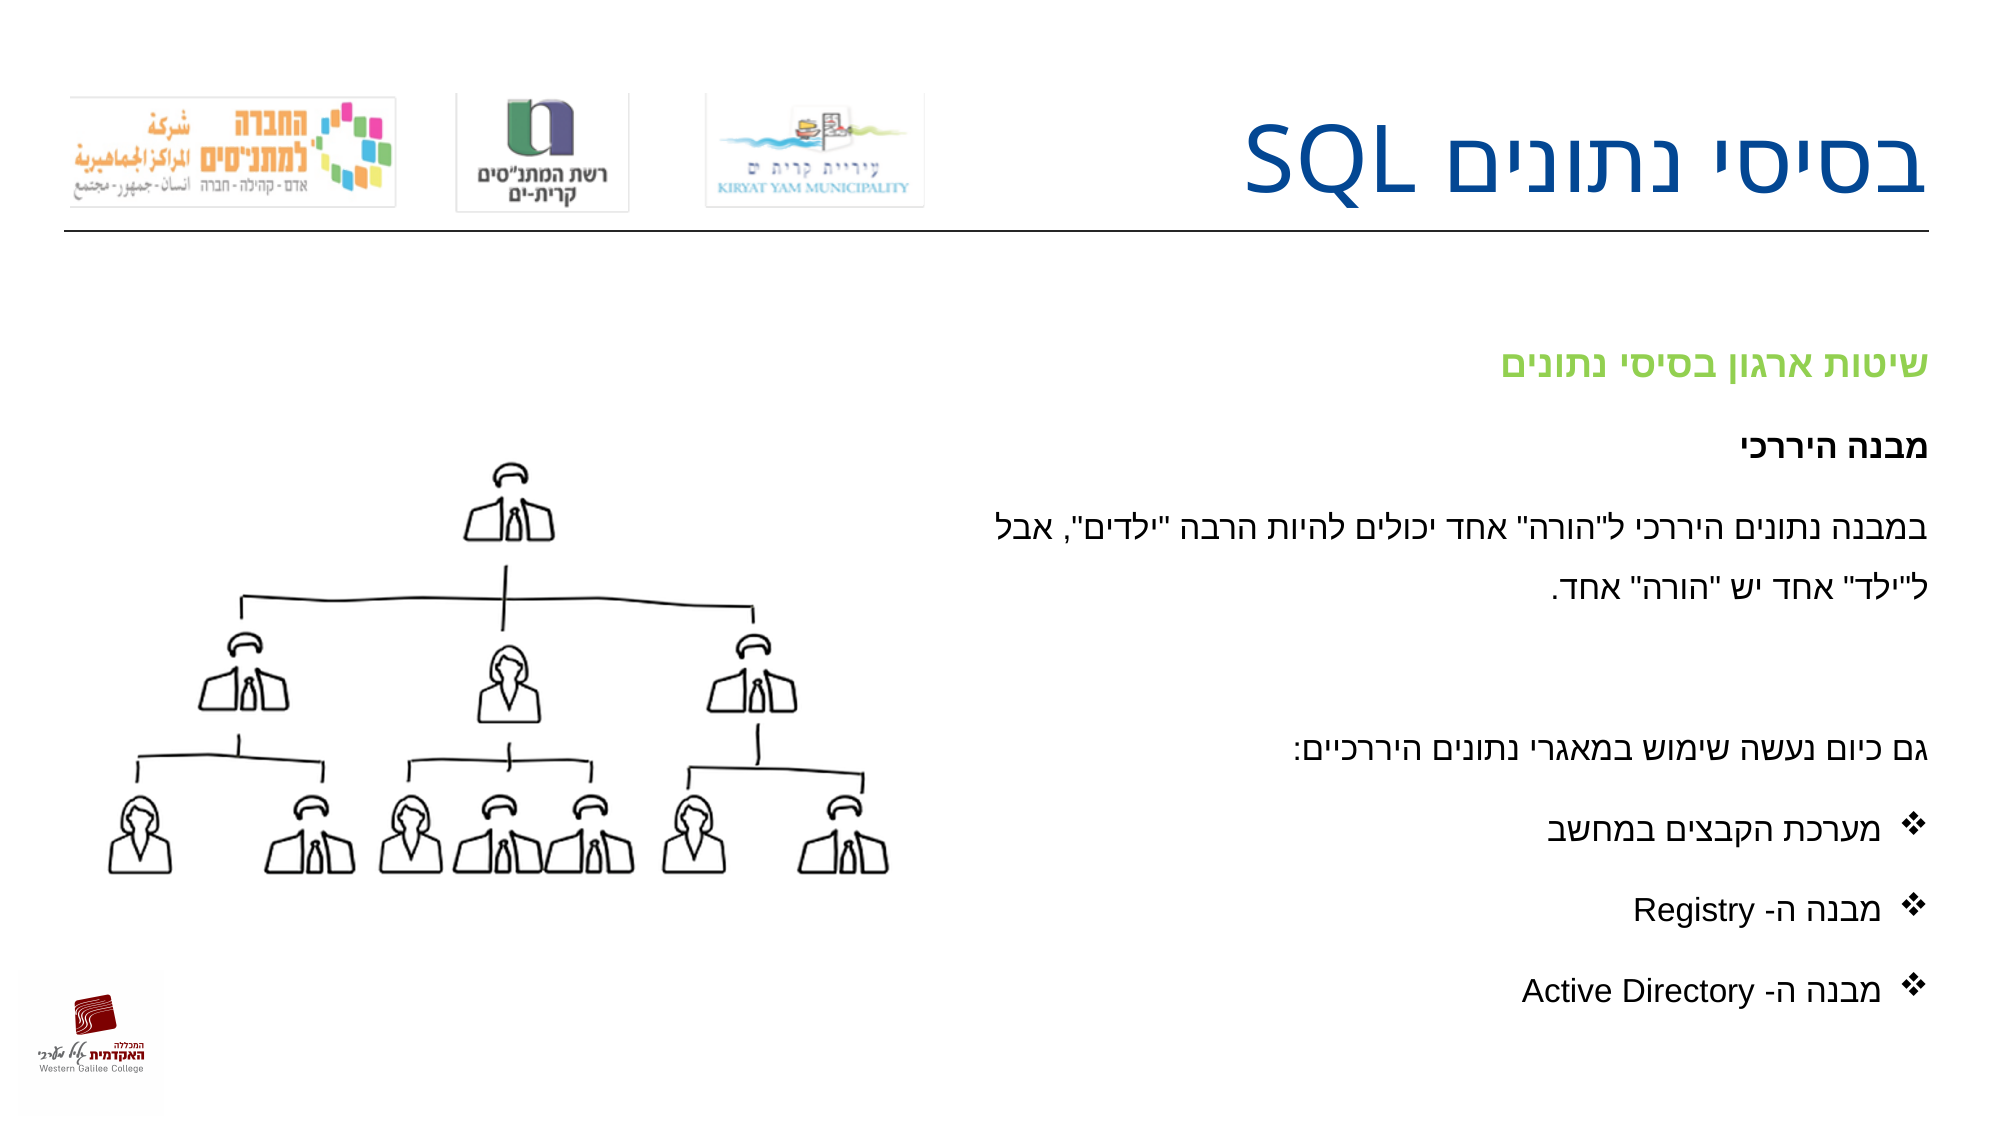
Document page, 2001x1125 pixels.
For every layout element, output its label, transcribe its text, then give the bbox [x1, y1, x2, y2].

picture [84, 452, 911, 900]
picture [18, 970, 164, 1116]
picture [70, 93, 925, 213]
title בסיסי נתונים SQL [64, 55, 1930, 221]
text_box שיטות ארגון בסיסי נתונים מבנה היררכי במבנה נתונים היררכי ל"הורה" אחד יכולים להיות הרבה "ילדים", אבל ל"ילד" אחד יש "הורה" אחד. גם כיום נעשה שימוש במאגרי נתונים היררכיים: מערכת הקבצים במחשב מבנה ה- Registry מבנה ה- Active Directory [924, 309, 1930, 1043]
